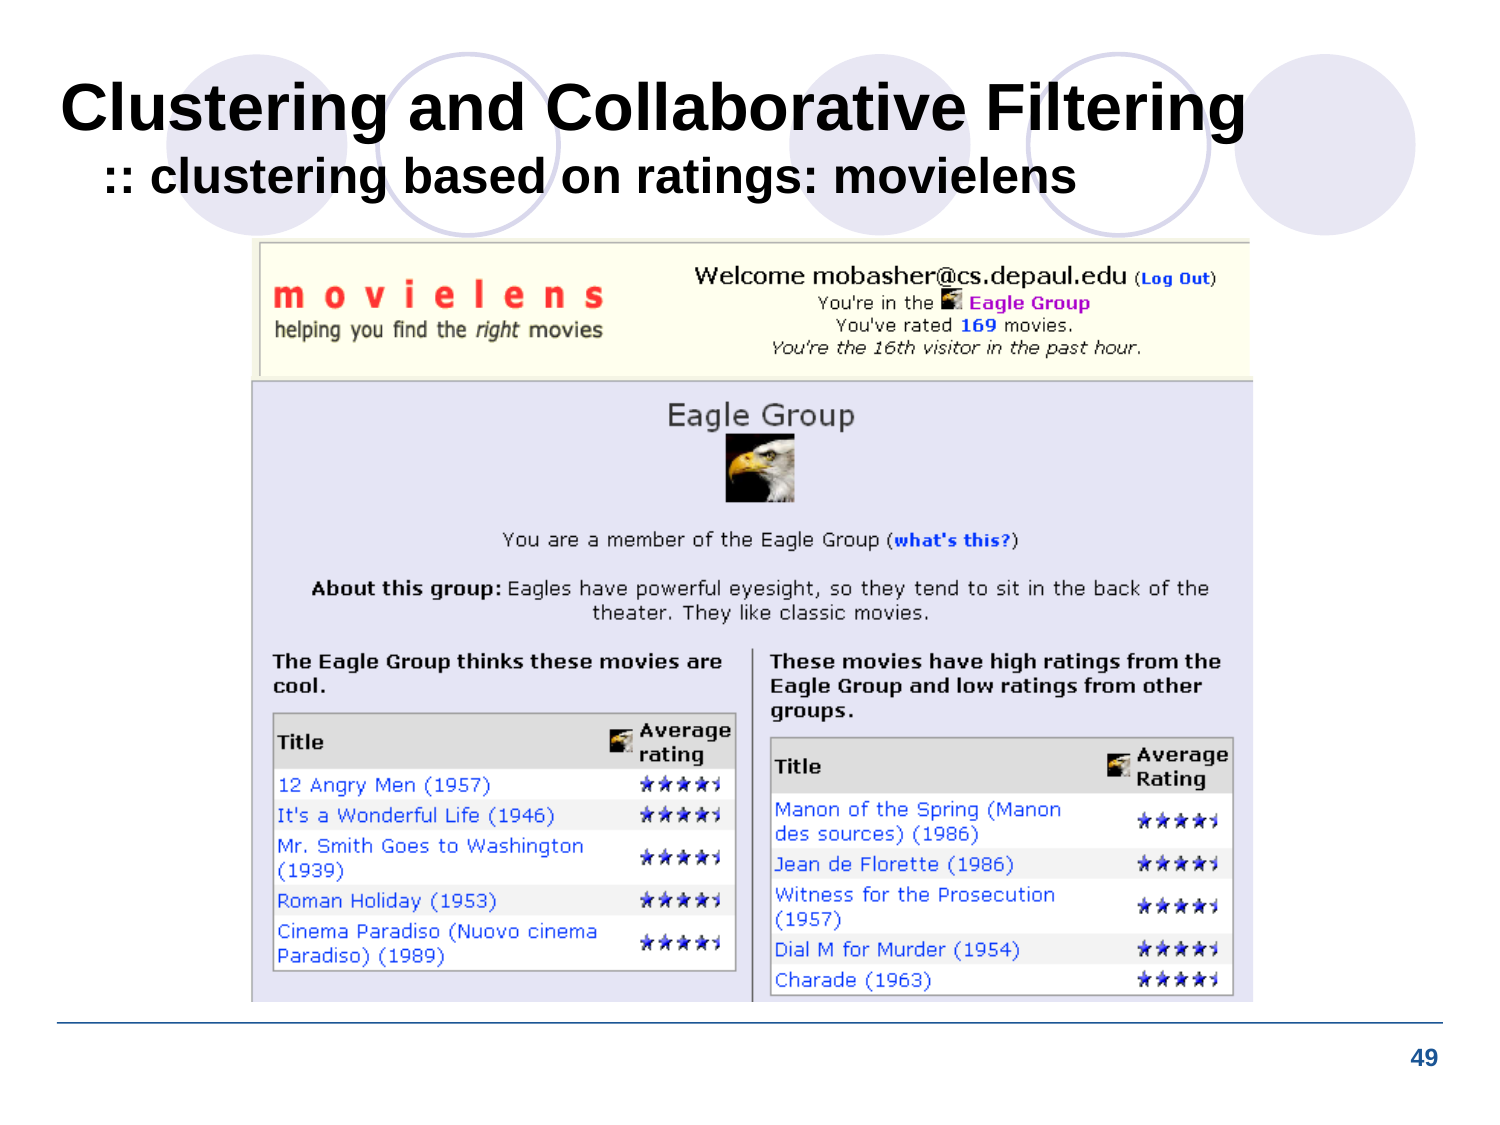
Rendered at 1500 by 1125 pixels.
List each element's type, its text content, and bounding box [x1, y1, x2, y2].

title Clustering and Collaborative Filtering :: clustering based on ratings: movielens [45, 38, 1418, 229]
slide_number 49 [1103, 1034, 1454, 1086]
picture [250, 238, 1254, 1002]
